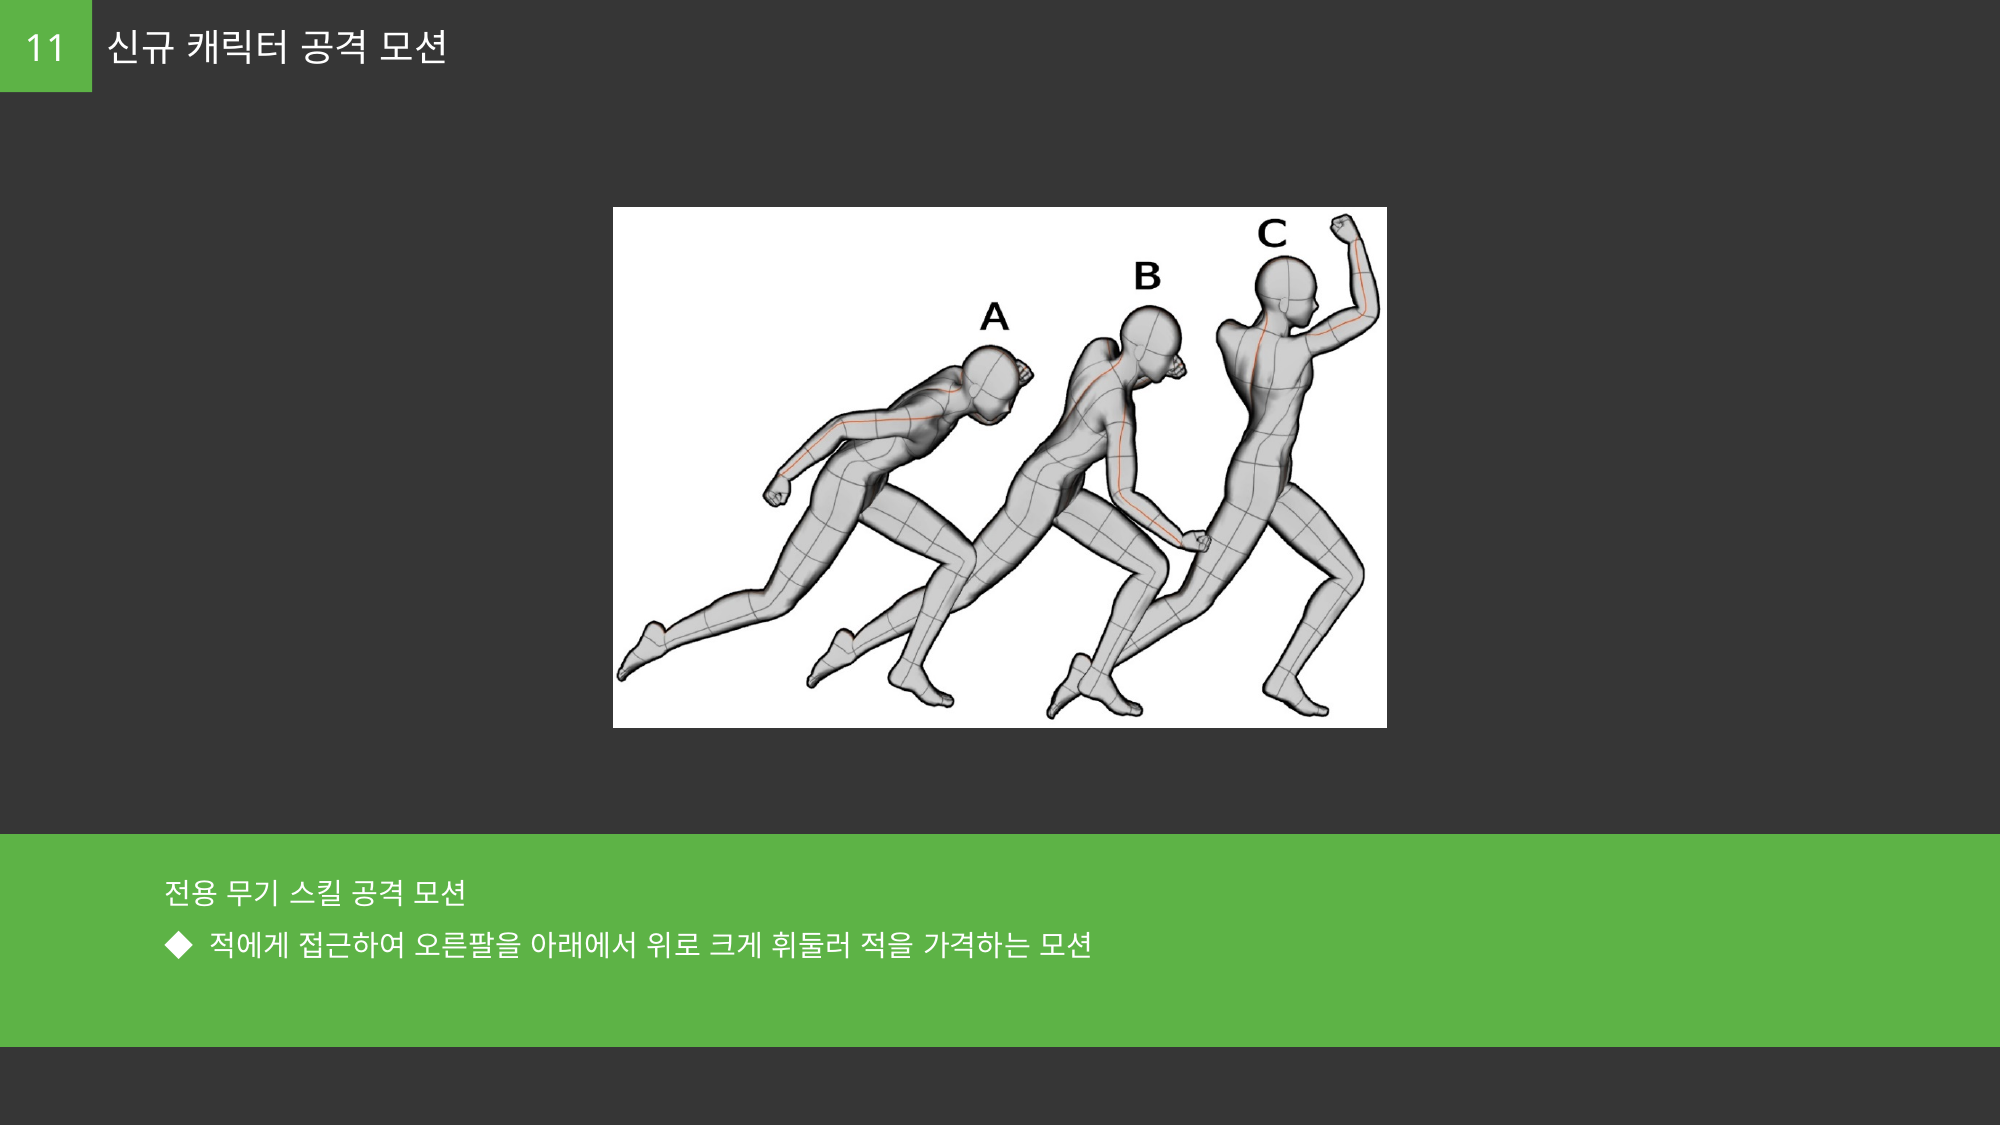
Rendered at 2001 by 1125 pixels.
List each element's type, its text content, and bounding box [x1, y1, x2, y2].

text_box 전용 무기 스킬 공격 모션 ◆ 적에게 접근하여 오른팔을 아래에서 위로 크게 휘둘러 적을 가격하는 모션 [0, 833, 2000, 1048]
text_box 11 [0, 0, 93, 93]
picture [612, 207, 1387, 728]
text_box 신규 캐릭터 공격 모션 [92, 16, 604, 76]
